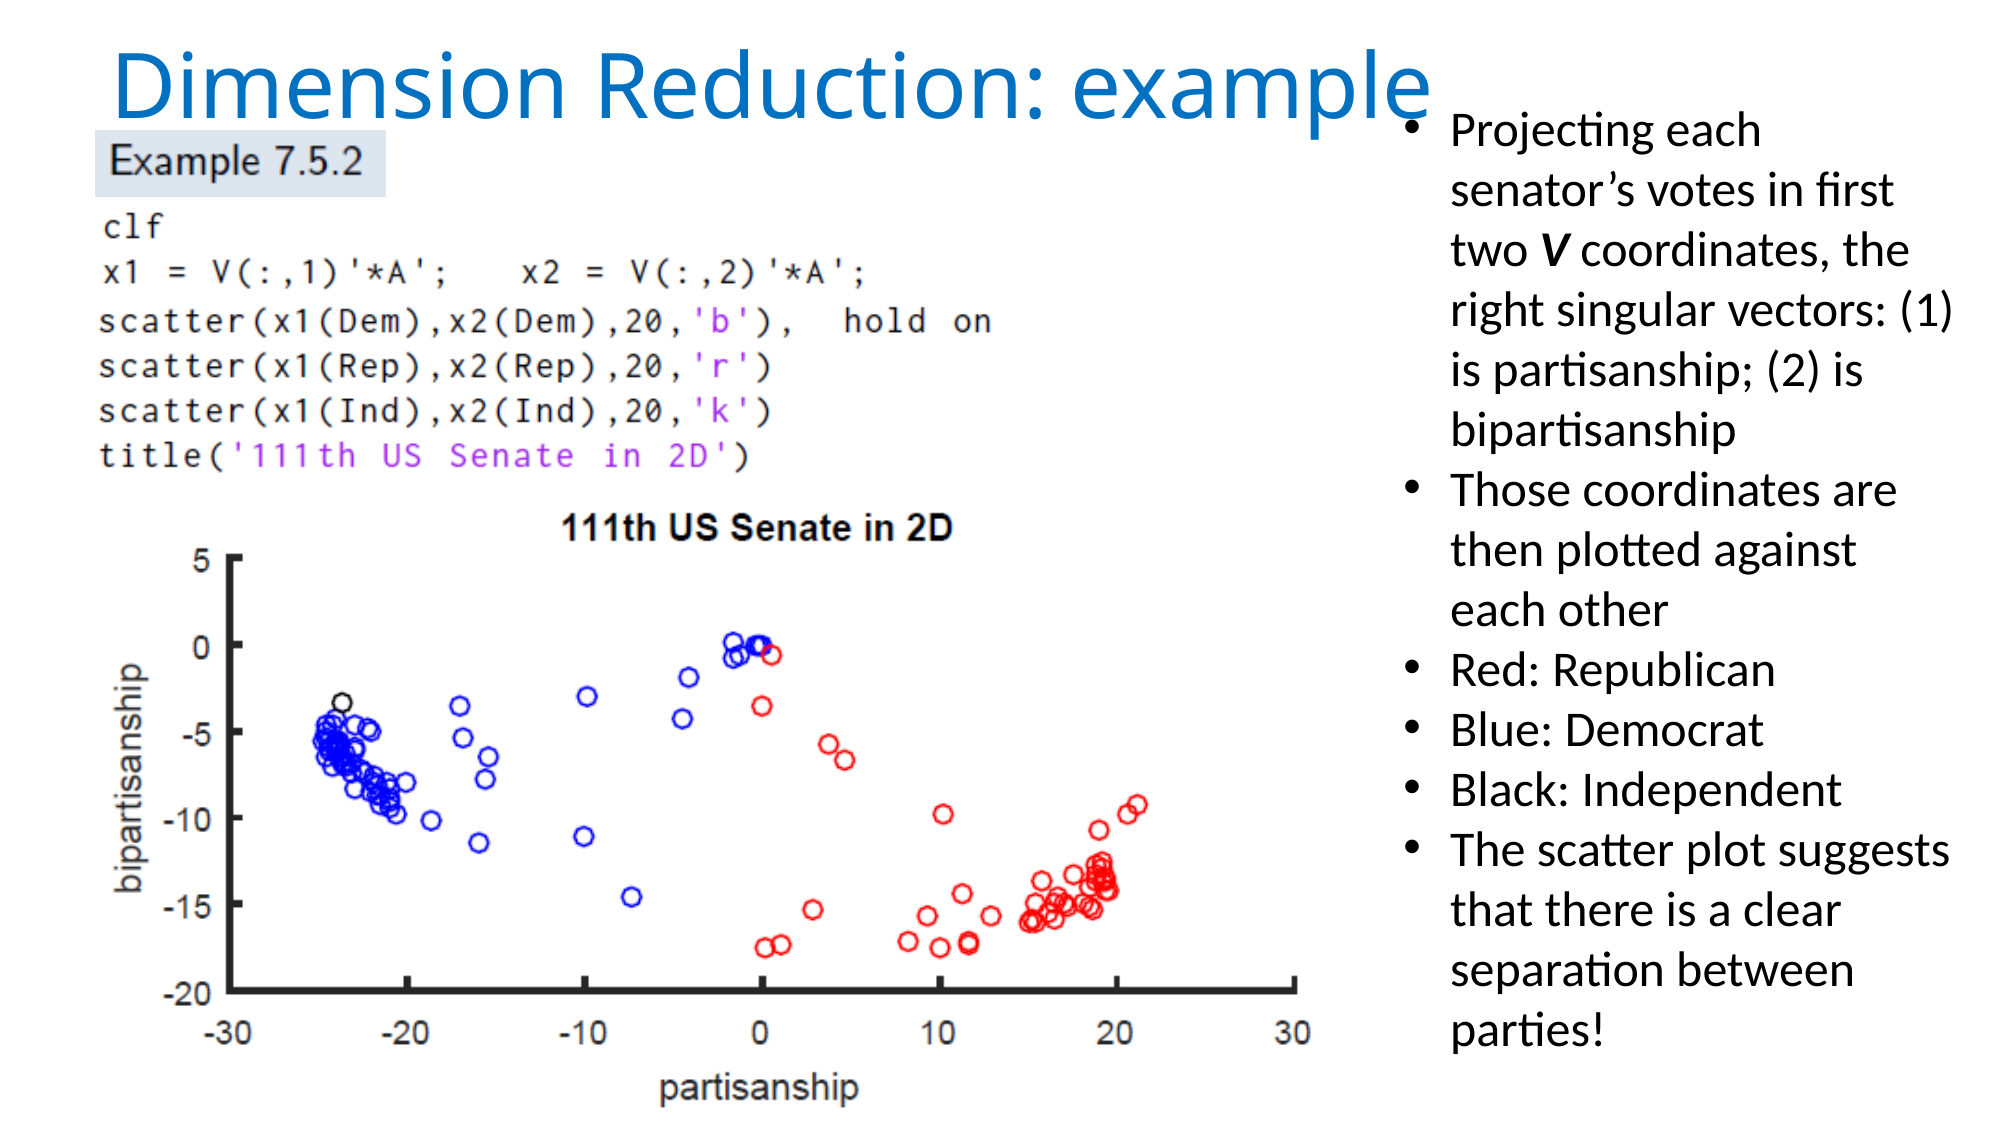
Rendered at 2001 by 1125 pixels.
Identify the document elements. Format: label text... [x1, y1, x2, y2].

text_box Projecting each senator’s votes in first two V coordinates, the right singular vectors: (1) is partisanship; (2) is bipartisanship Those coordinates are then plotted against each other Red: Republican Blue: Democrat Black: Independent The scatter plot suggests that there is a clear separation between parties! [1388, 89, 1972, 1064]
title Dimension Reduction: example [95, 32, 1821, 147]
picture [78, 130, 1331, 1117]
